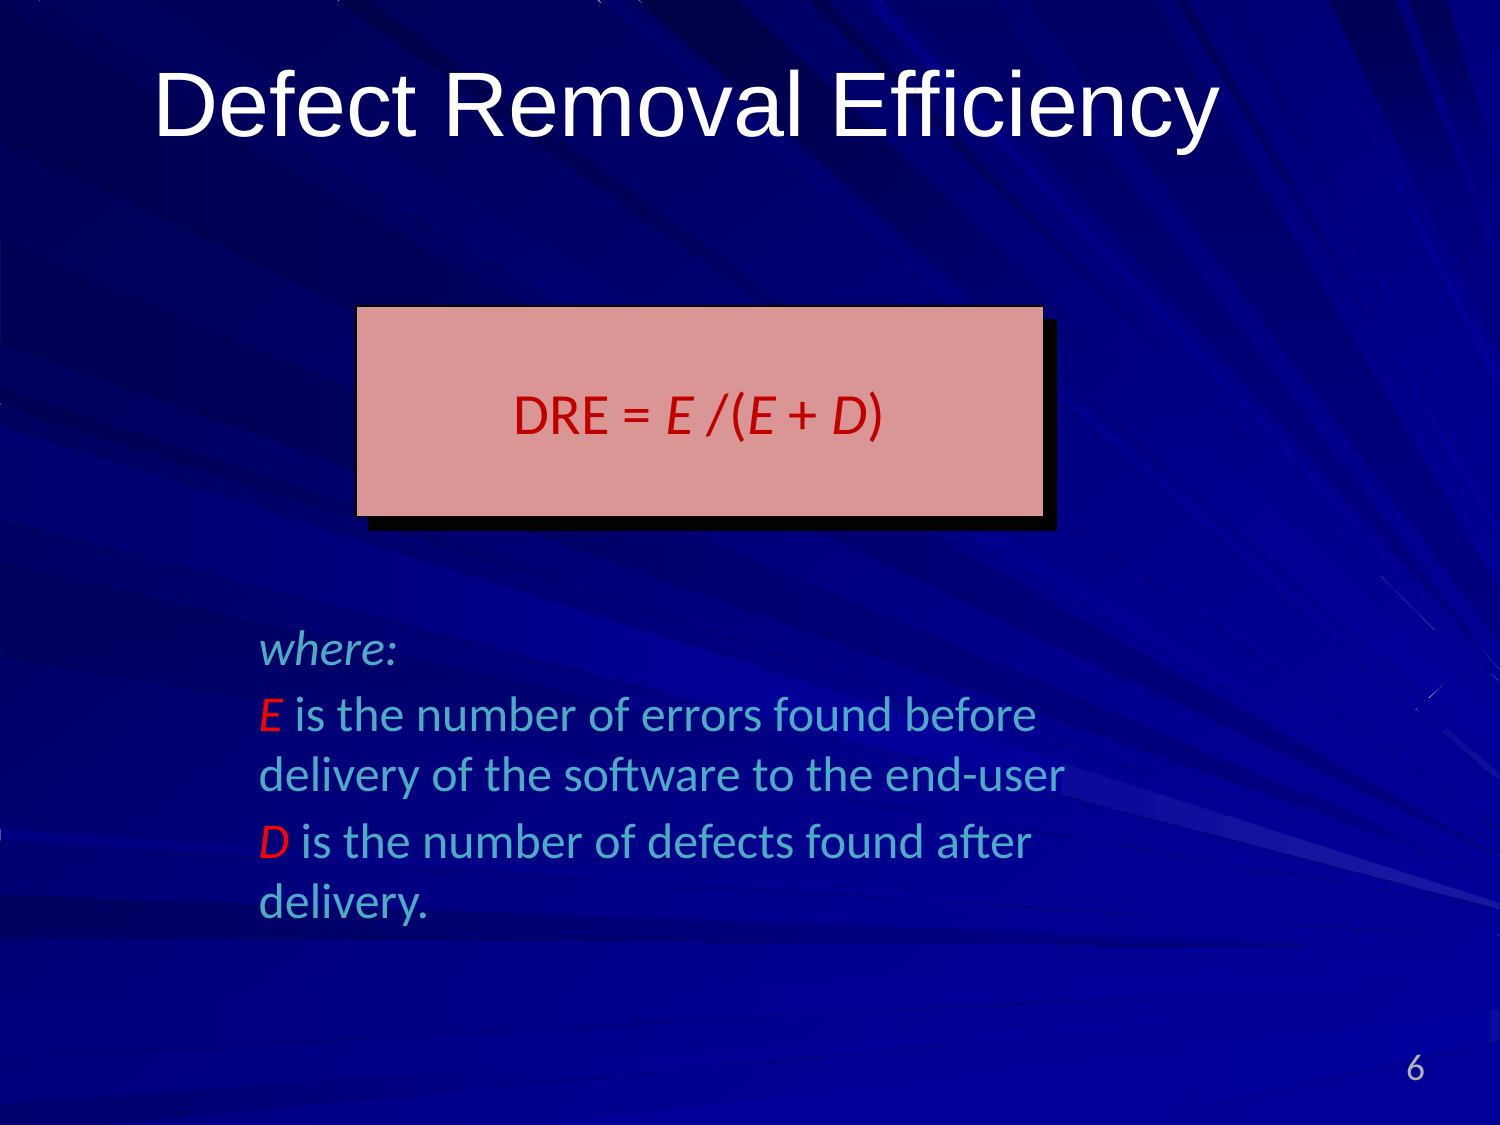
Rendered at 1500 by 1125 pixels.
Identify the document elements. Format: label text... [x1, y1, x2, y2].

text_box [368, 319, 1057, 531]
text_box DRE = E /(E + D) [499, 369, 900, 454]
text_box [356, 305, 1044, 517]
text_box where: E is the number of errors found before delivery of the software to the end-user D is the number of defects found after delivery. [243, 608, 1160, 936]
picture [0, 0, 1500, 1125]
slide_number 6 [1074, 1042, 1425, 1103]
title Defect Removal Efficiency [152, 45, 1325, 157]
